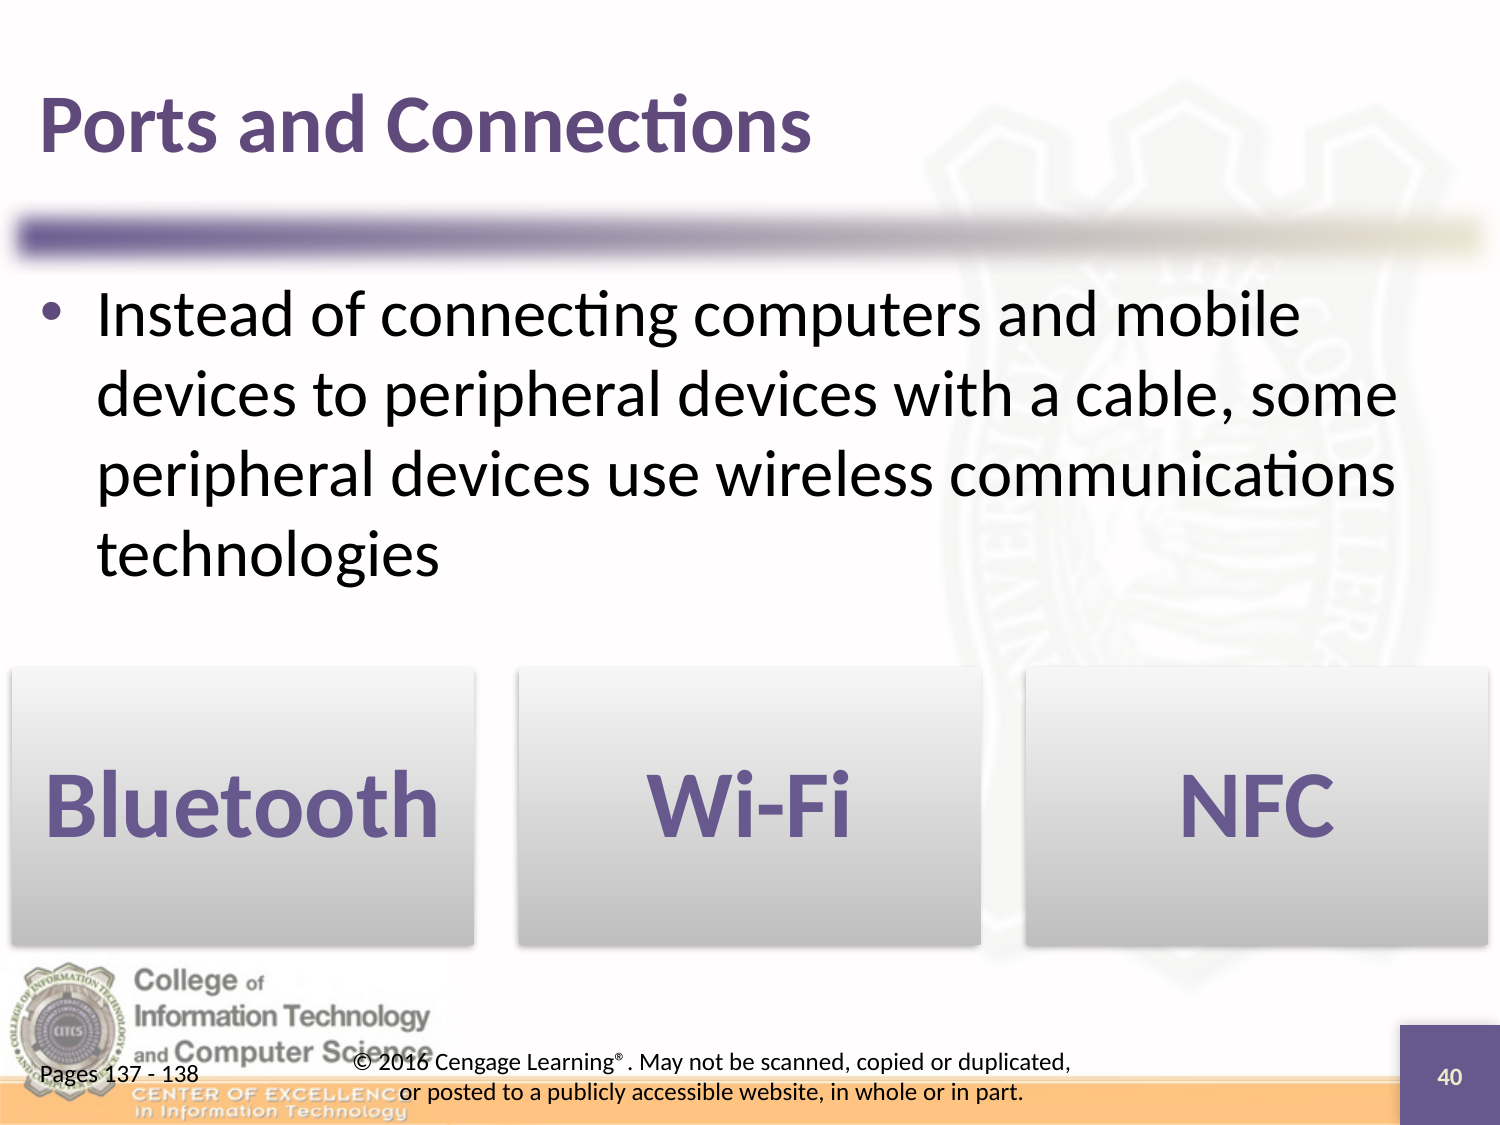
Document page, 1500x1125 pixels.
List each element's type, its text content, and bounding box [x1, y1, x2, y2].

slide_number 40 [1400, 1025, 1500, 1125]
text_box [12, 587, 1488, 1026]
footer © 2016 Cengage Learning®. May not be scanned, copied or duplicated, or posted to a publicly accessible website, in whole or in part. [324, 1045, 1100, 1105]
title Ports and Connections [24, 24, 1475, 213]
list Instead of connecting computers and mobile devices to peripheral devices with a cable, some peripheral devices use wireless communications technologies [24, 262, 1475, 585]
list Pages 137 - 138 [24, 1050, 300, 1125]
